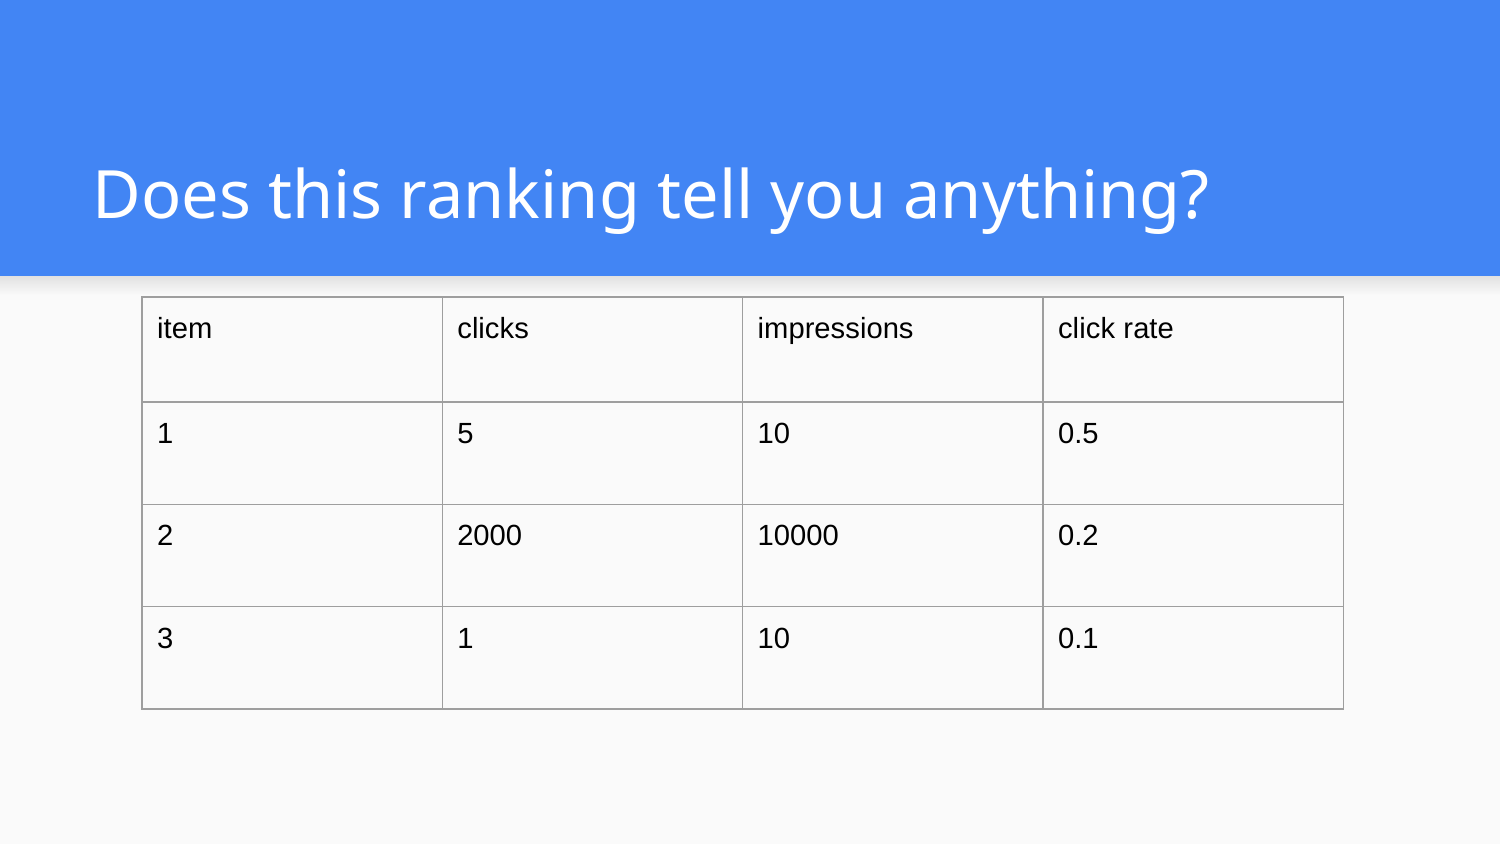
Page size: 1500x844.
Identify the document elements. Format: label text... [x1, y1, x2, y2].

title Does this ranking tell you anything? [77, 121, 1427, 248]
table_cell 10 [743, 607, 1042, 708]
table_cell 0.5 [1044, 403, 1343, 504]
table_cell 5 [443, 403, 742, 504]
table_header impressions [743, 298, 1042, 401]
table_cell 3 [143, 607, 442, 708]
table_cell 0.2 [1044, 505, 1343, 606]
table_header click rate [1044, 298, 1343, 401]
table_cell 2 [143, 505, 442, 606]
table_cell 0.1 [1044, 607, 1343, 708]
table_cell 10000 [743, 505, 1042, 606]
table_cell 1 [143, 403, 442, 504]
table_header clicks [443, 298, 742, 401]
table_cell 10 [743, 403, 1042, 504]
table_cell 2000 [443, 505, 742, 606]
table_cell 1 [443, 607, 742, 708]
table_header item [143, 298, 442, 401]
